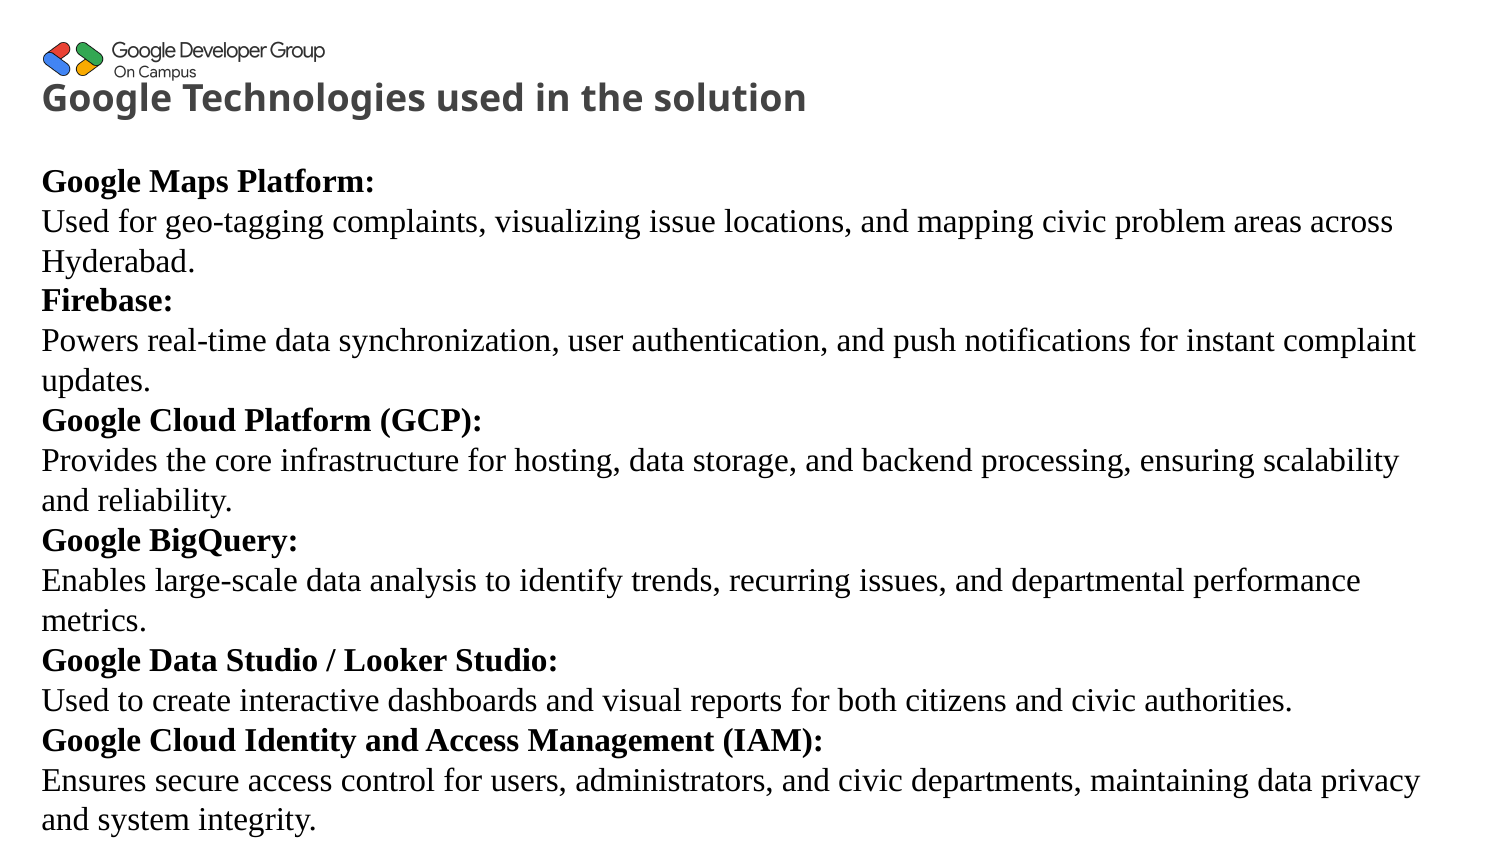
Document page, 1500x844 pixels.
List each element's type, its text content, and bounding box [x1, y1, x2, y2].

picture [25, 28, 327, 83]
text_box Google Technologies used in the solution Google Maps Platform: Used for geo-tagging complaints, visualizing issue locations, and mapping civic problem areas across Hyderabad. Firebase: Powers real-time data synchronization, user authentication, and push notifications for instant complaint updates. Google Cloud Platform (GCP): Provides the core infrastructure for hosting, data storage, and backend processing, ensuring scalability and reliability. Google BigQuery: Enables large-scale data analysis to identify trends, recurring issues, and departmental performance metrics. Google Data Studio / Looker Studio: Used to create interactive dashboards and visual reports for both citizens and civic authorities. Google Cloud Identity and Access Management (IAM): Ensures secure access control for users, administrators, and civic departments, maintaining data privacy and system integrity. [26, 58, 1468, 809]
